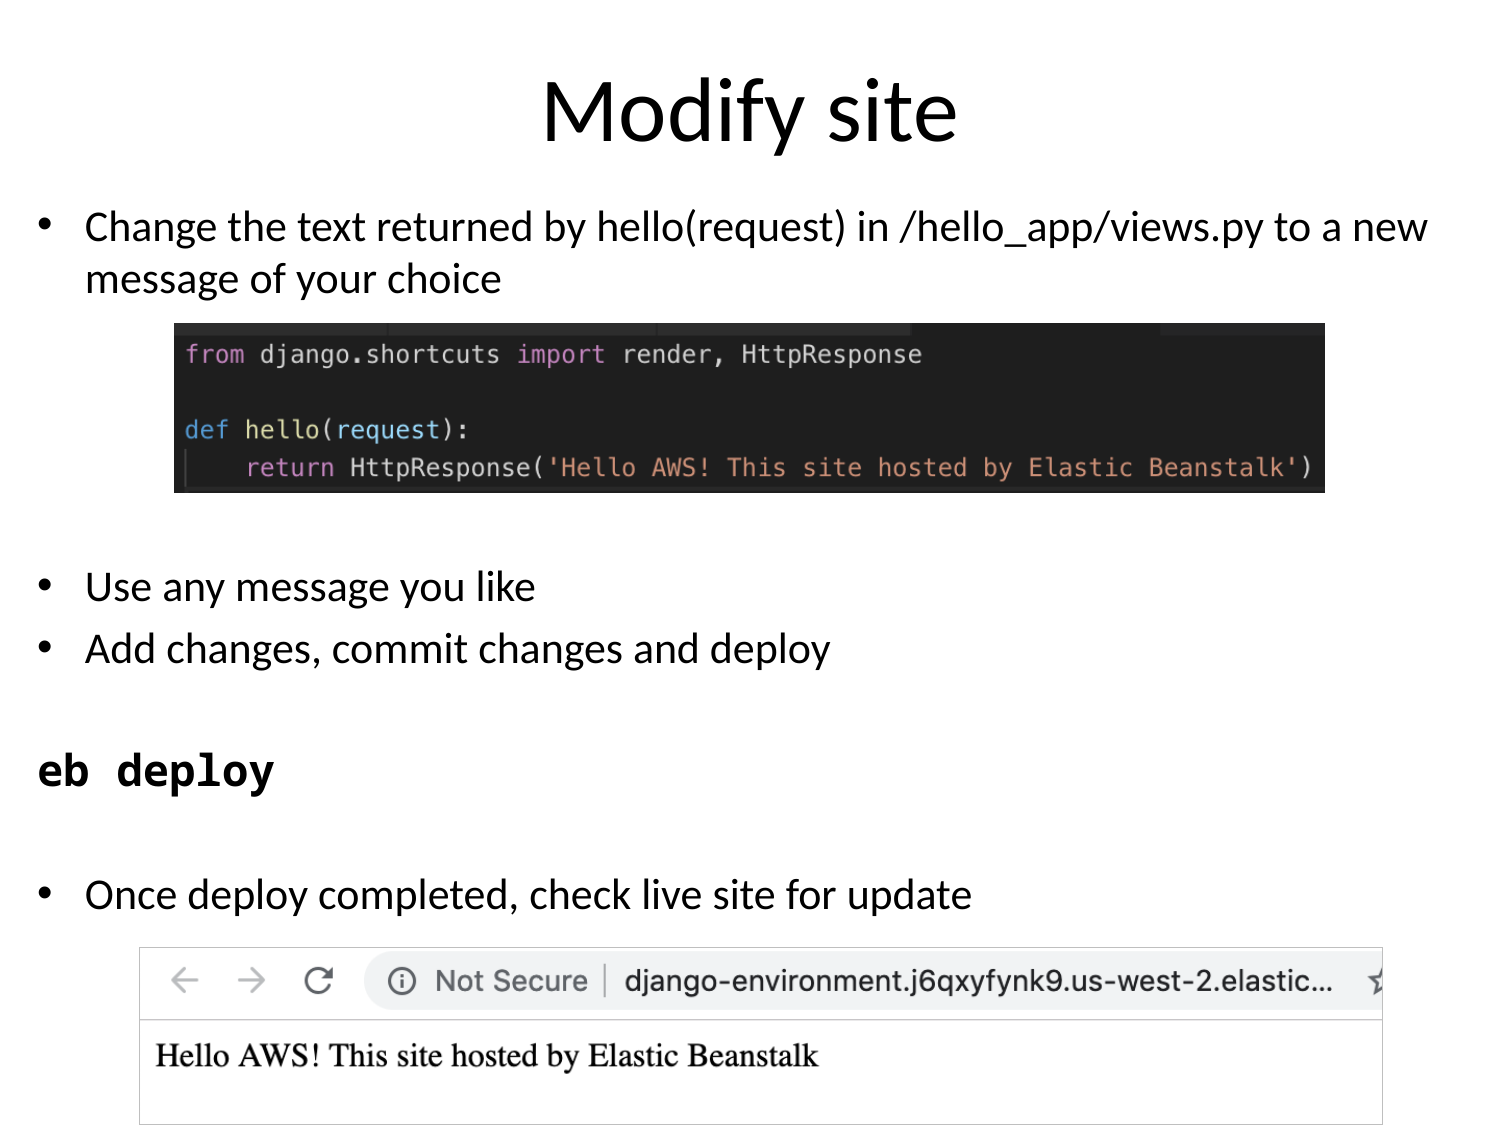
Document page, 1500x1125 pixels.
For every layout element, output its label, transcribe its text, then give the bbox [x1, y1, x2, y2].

picture [174, 323, 1326, 493]
list Change the text returned by hello(request) in /hello_app/views.py to a new message of your choice Use any message you like Add changes, commit changes and deploy eb deploy Once deploy completed, check live site for update [22, 189, 1500, 932]
picture [138, 947, 1384, 1125]
title Modify site [75, 10, 1425, 189]
